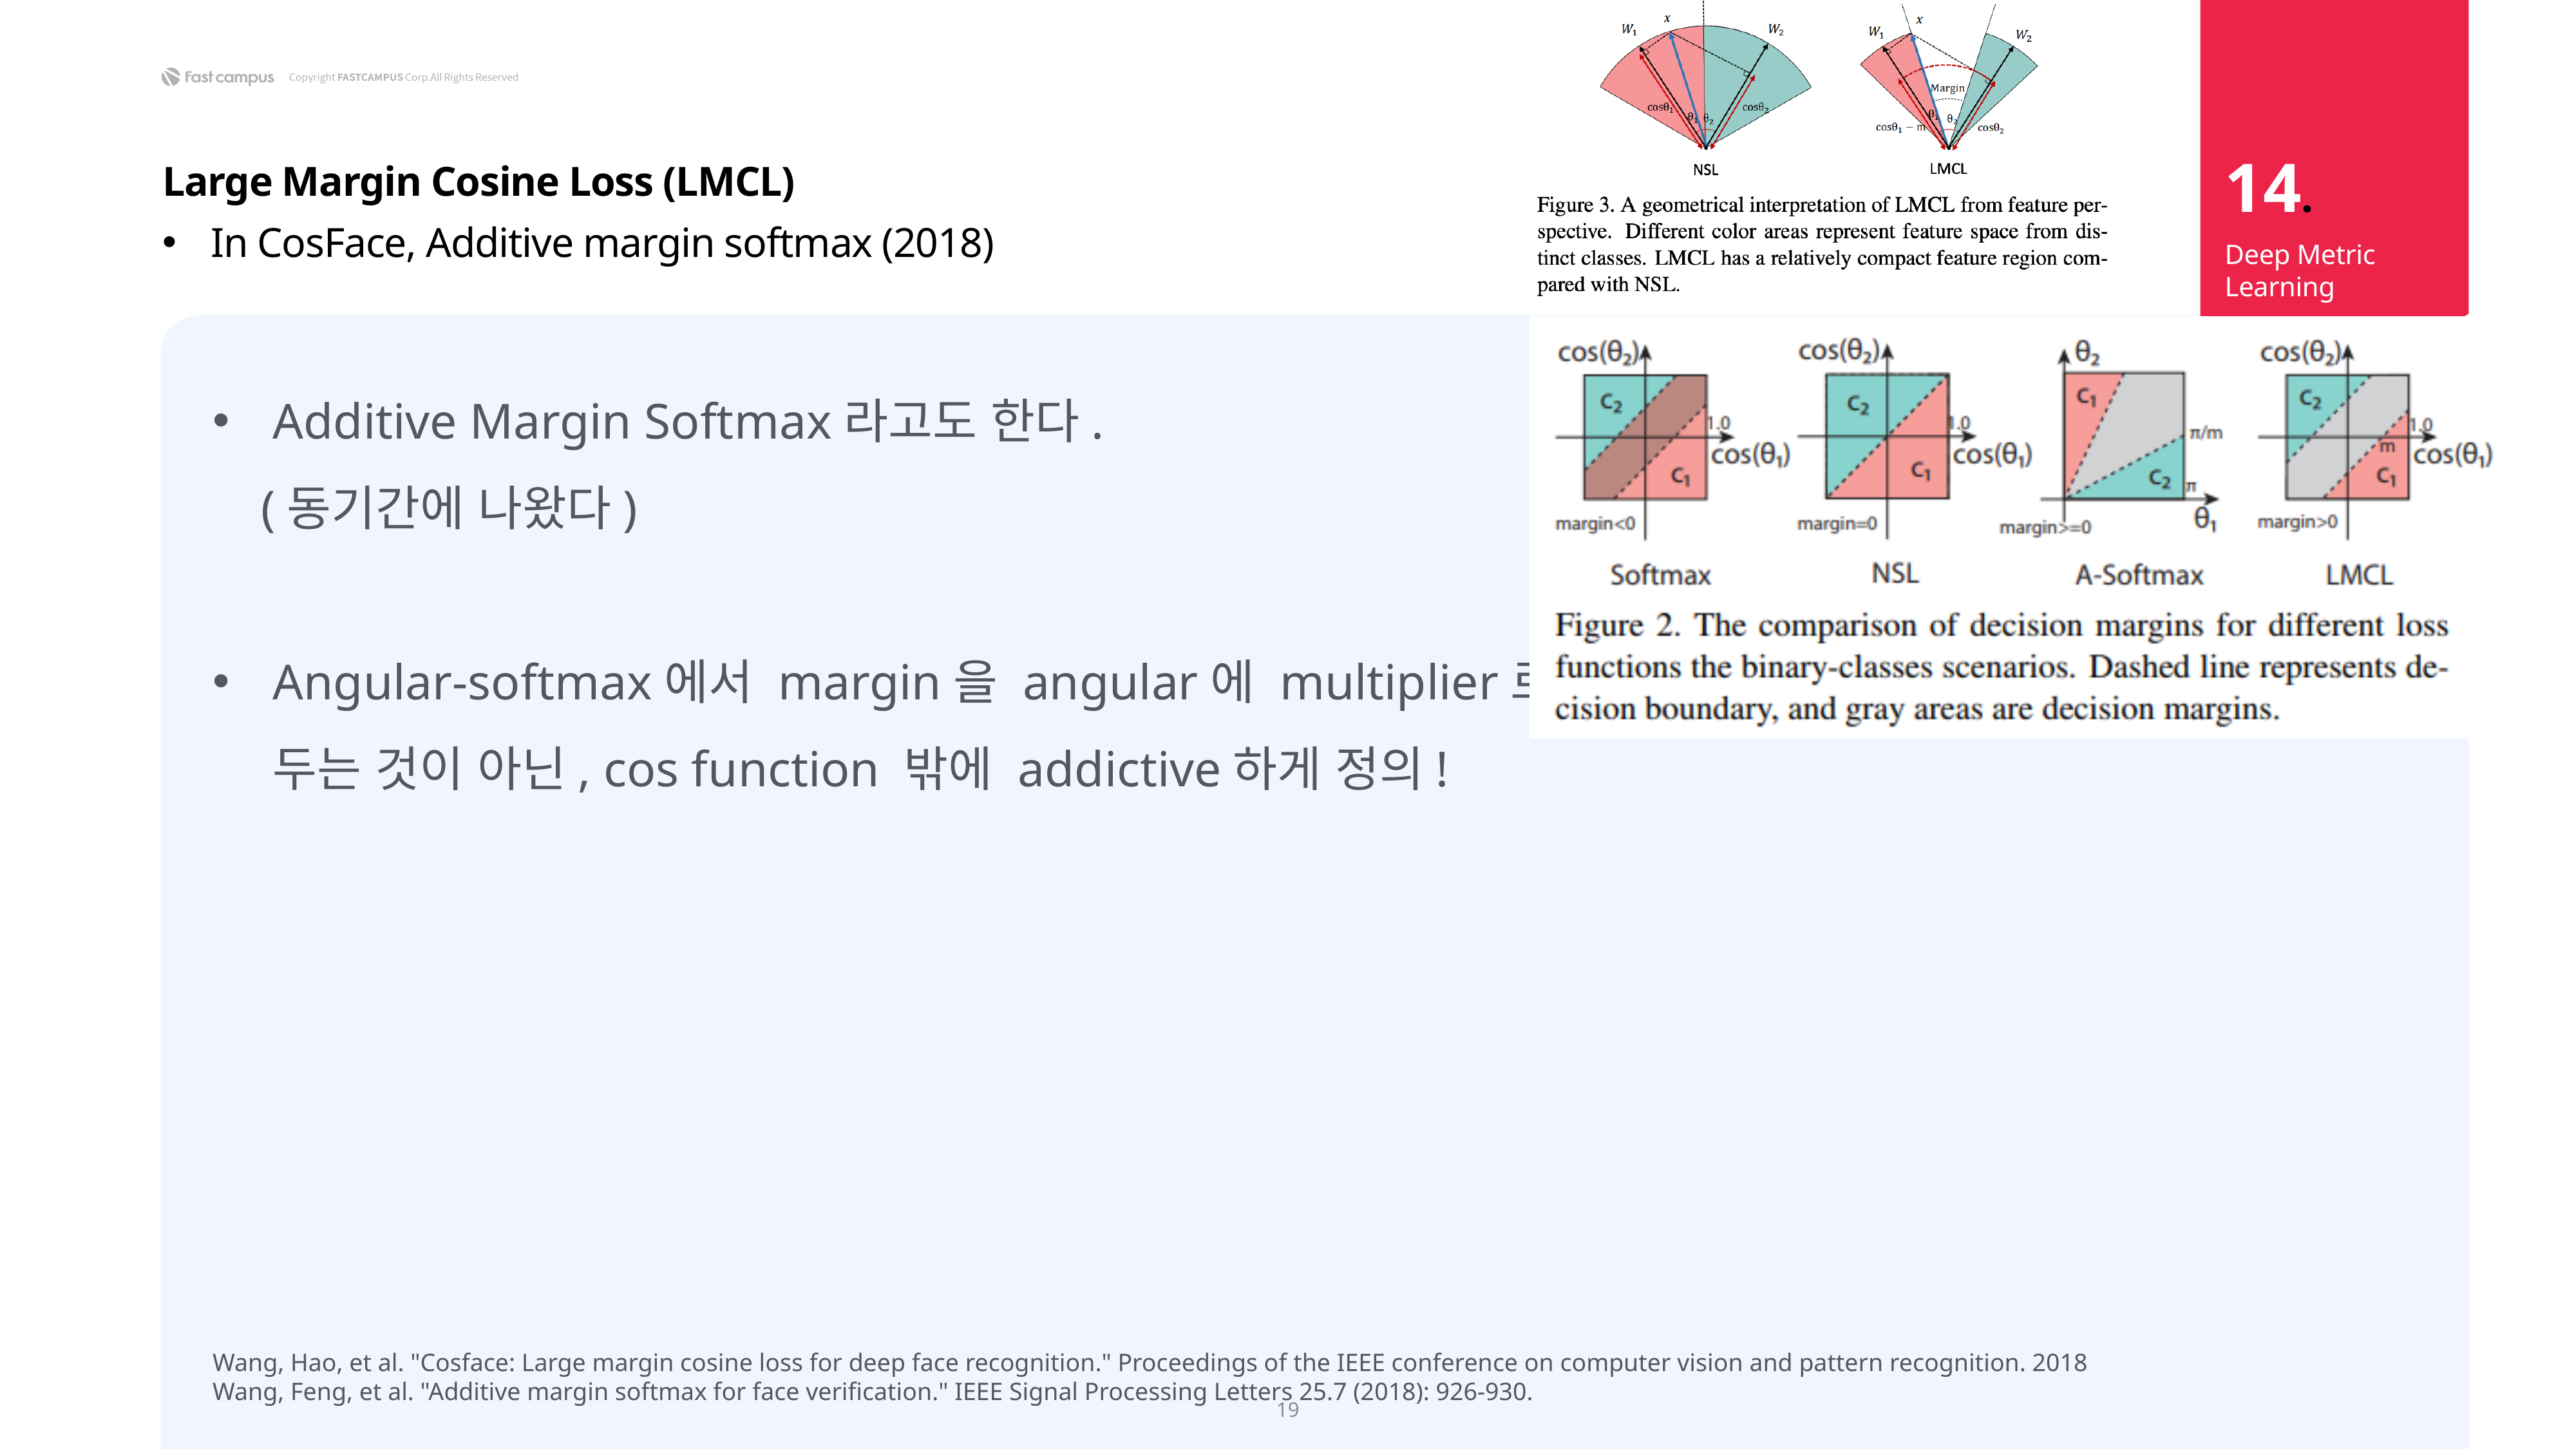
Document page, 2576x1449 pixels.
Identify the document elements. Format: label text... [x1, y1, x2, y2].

text_box 14. [2200, 148, 2469, 232]
picture [0, 0, 2576, 1449]
text_box Deep Metric Learning [2200, 232, 2469, 316]
text_box Large Margin Cosine Loss (LMCL) In CosFace, Additive margin softmax (2018) [160, 154, 1529, 267]
slide_number 19 [998, 1410, 1578, 1449]
text_box Wang, Hao, et al. "Cosface: Large margin cosine loss for deep face recognition." Proceedings of the IEEE conference on computer vision and pattern recognition. 2018 Wang, Feng, et al. "Additive margin softmax for face verification." IEEE Signal Processing Letters 25.7 (2018): 926-930. [203, 1342, 2119, 1410]
